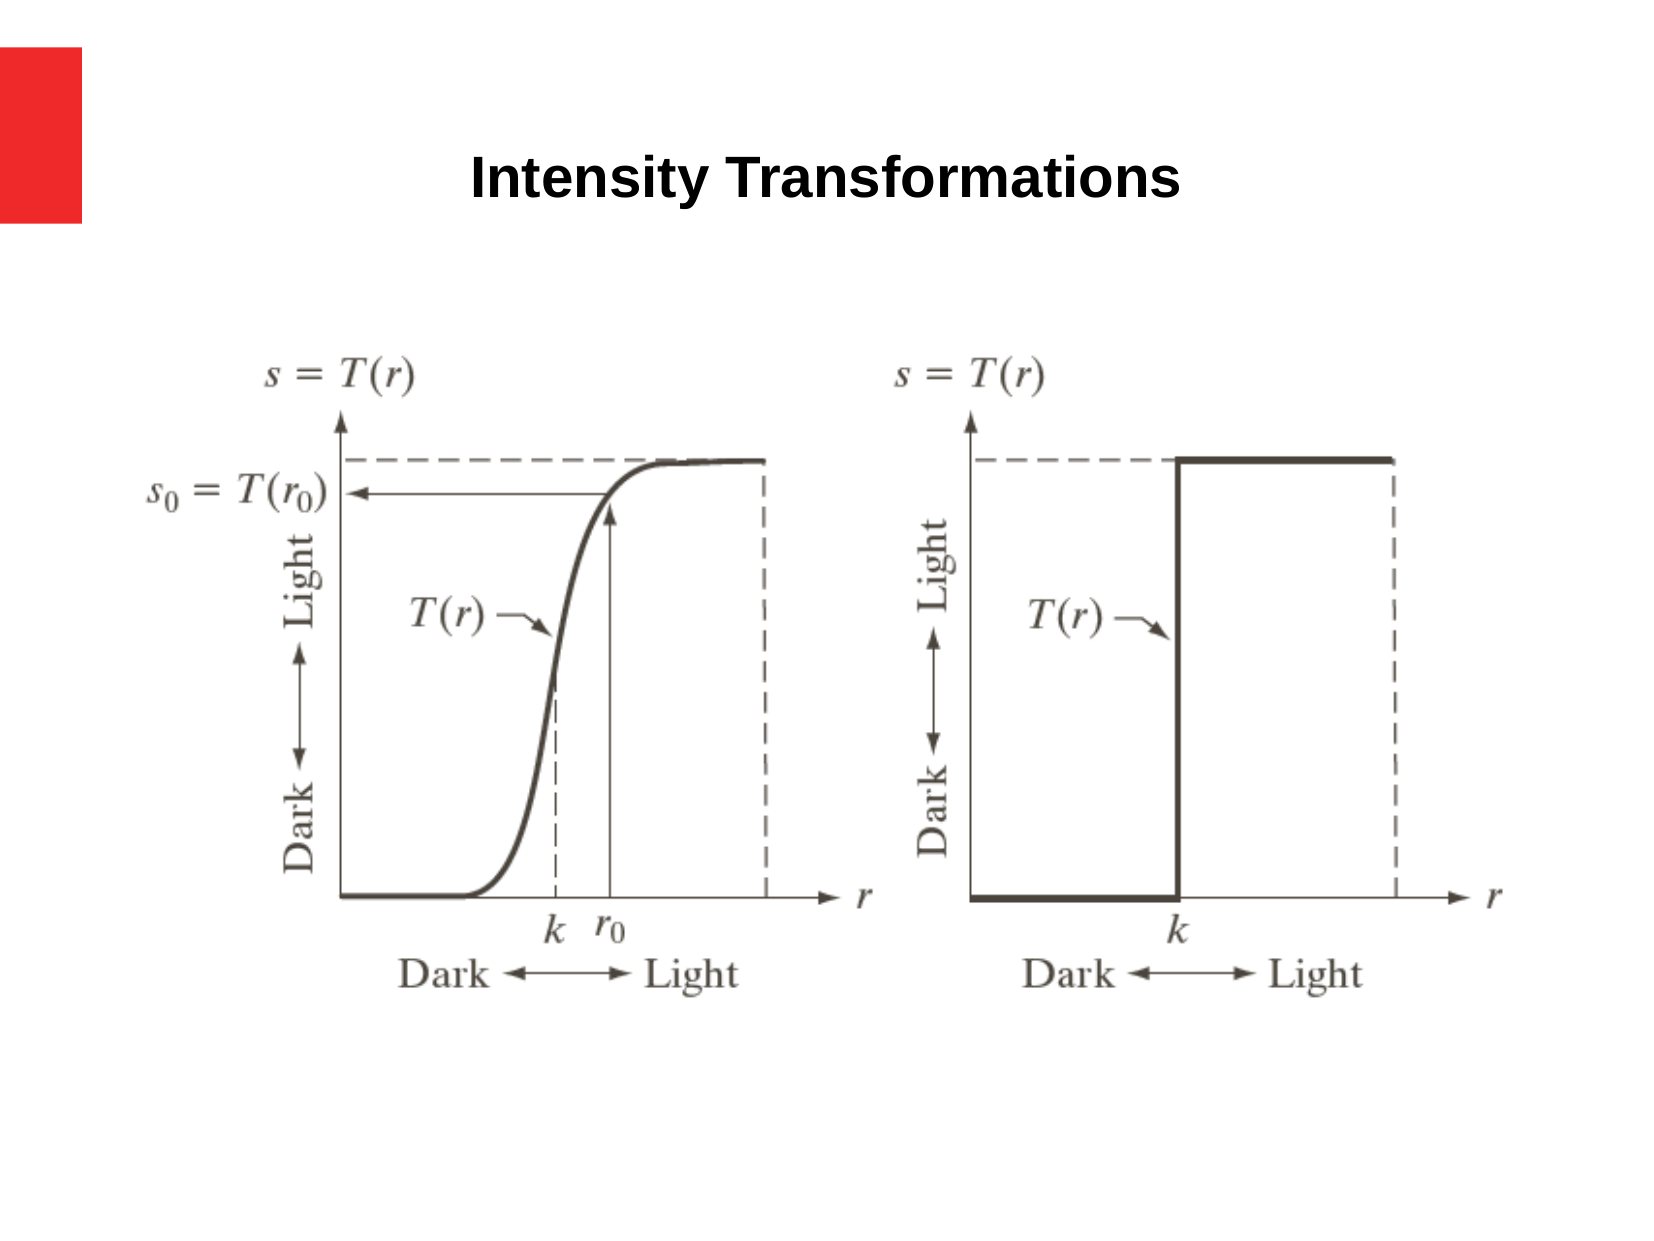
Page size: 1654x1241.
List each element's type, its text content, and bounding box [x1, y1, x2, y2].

picture [89, 312, 1563, 1042]
text_box Intensity Transformations [82, 61, 1571, 288]
